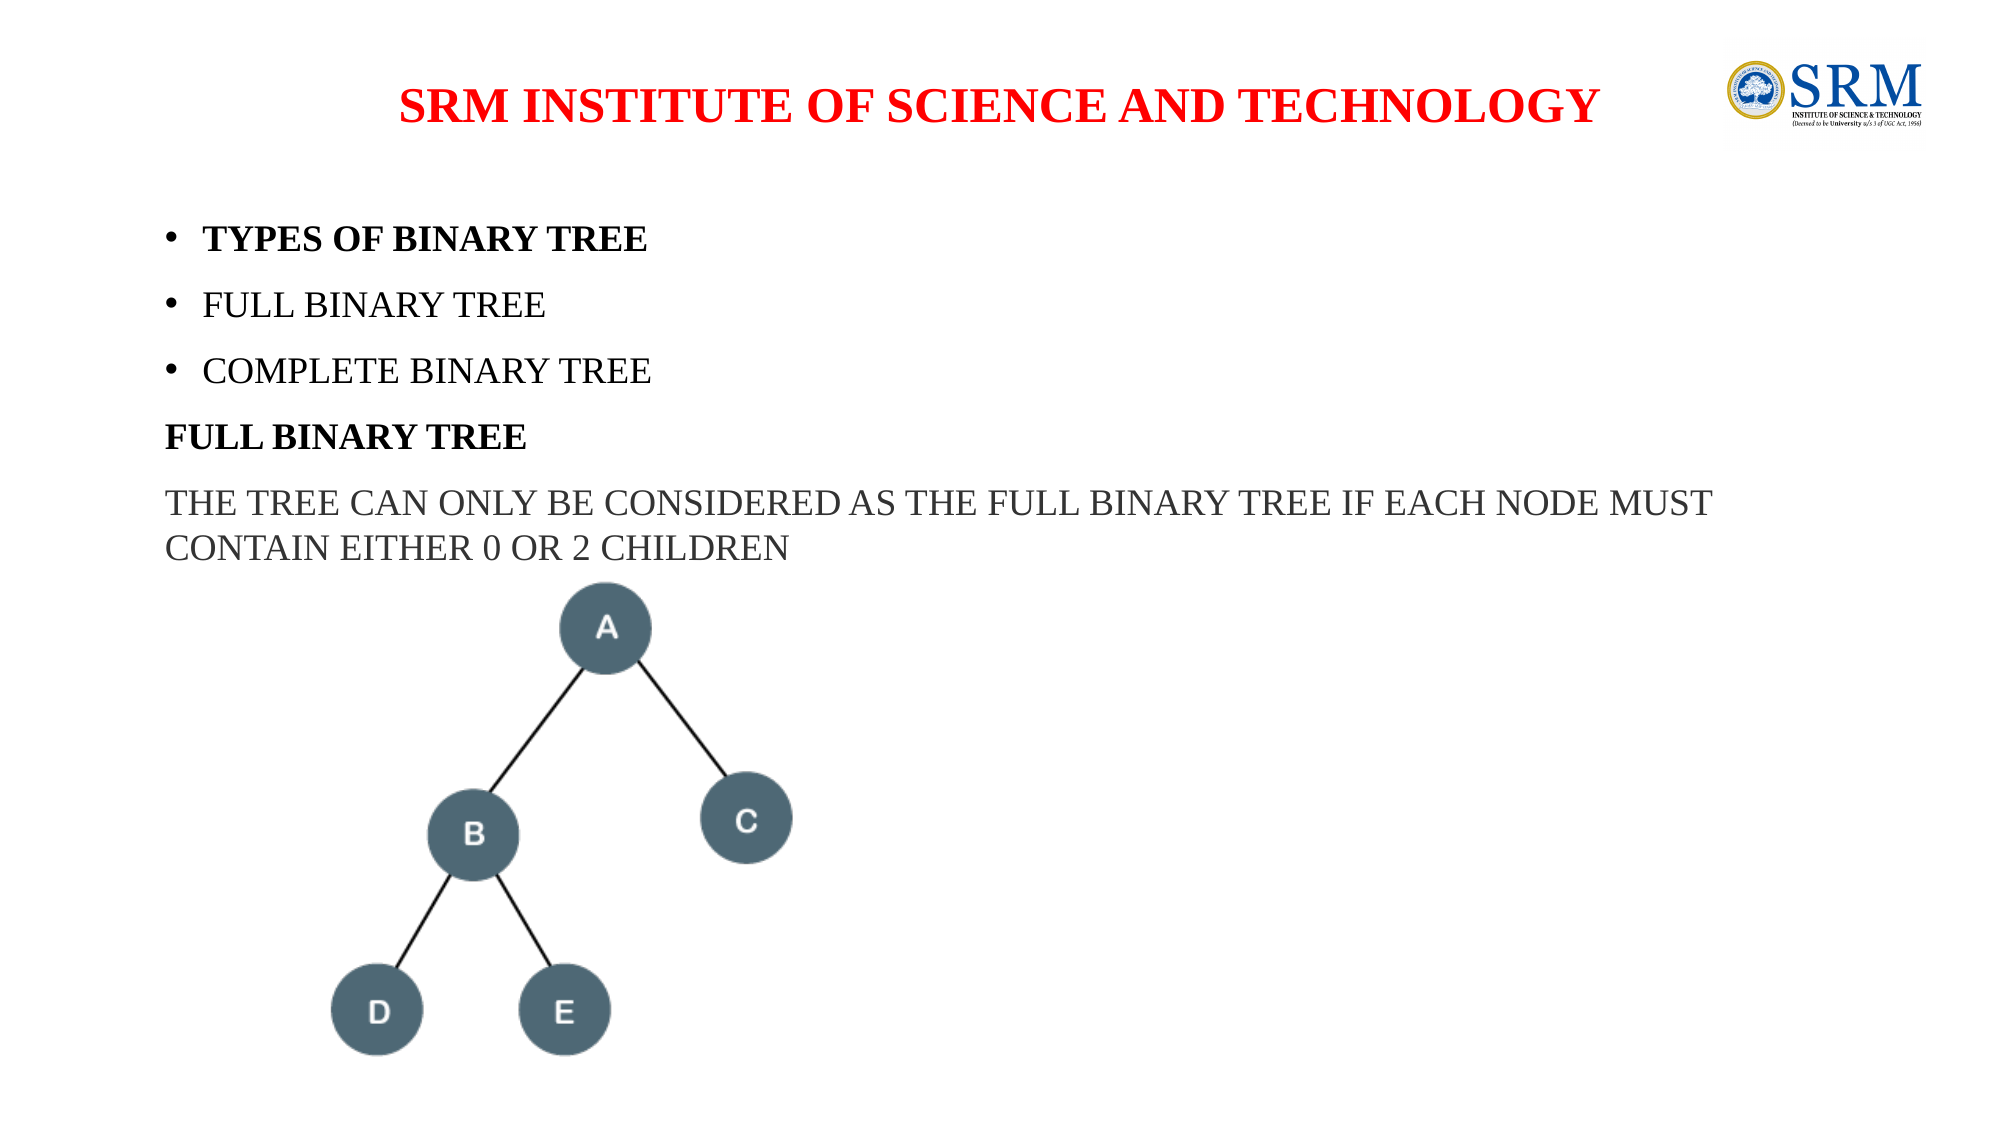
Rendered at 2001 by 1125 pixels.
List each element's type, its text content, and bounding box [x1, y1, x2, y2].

title SRM INSTITUTE OF SCIENCE AND TECHNOLOGY [149, 37, 1851, 175]
picture [321, 576, 813, 1085]
list TYPES OF BINARY TREE FULL BINARY TREE COMPLETE BINARY TREE FULL BINARY TREE THE TREE CAN ONLY BE CONSIDERED AS THE FULL BINARY TREE IF EACH NODE MUST CONTAIN EITHER 0 OR 2 CHILDREN [149, 206, 1850, 950]
picture [1851, 37, 1926, 151]
text_box [339, 47, 1755, 123]
